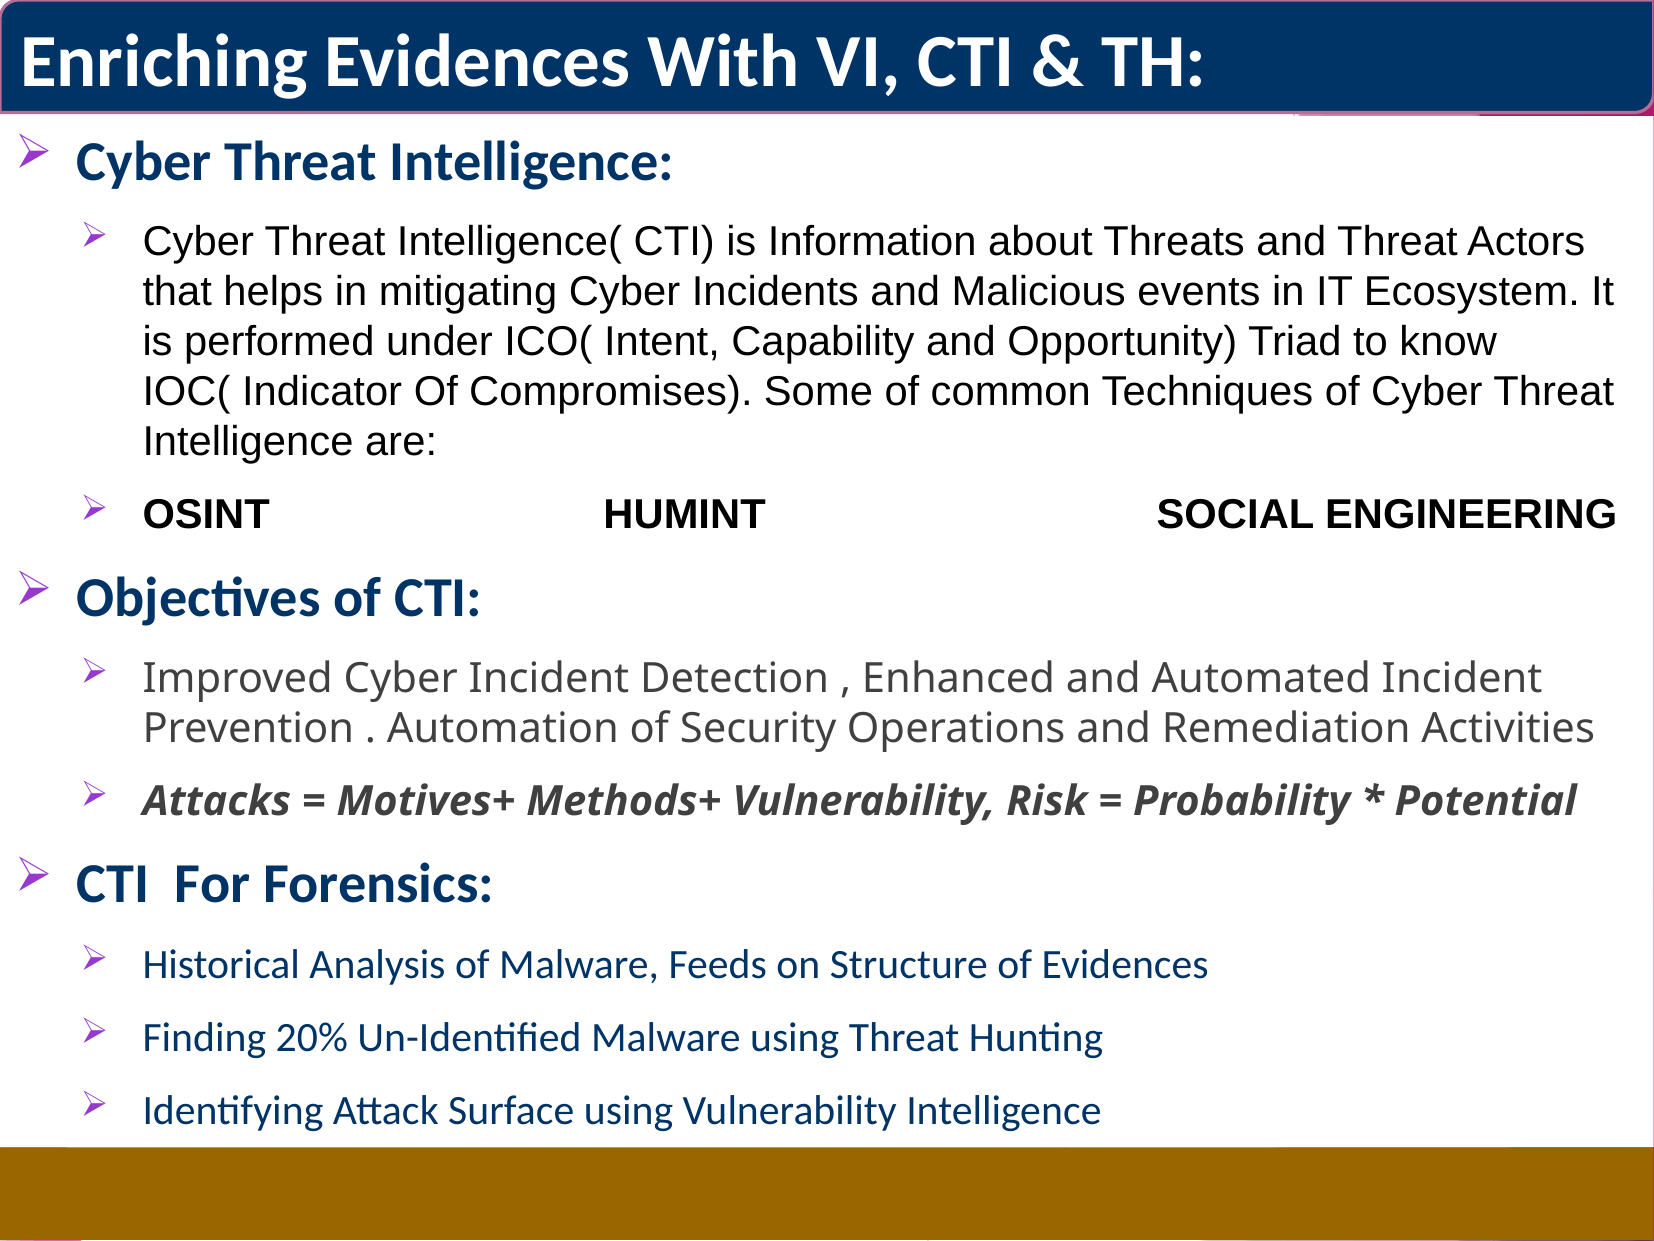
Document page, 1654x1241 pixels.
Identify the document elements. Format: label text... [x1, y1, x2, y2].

text_box [0, 1147, 1654, 1240]
text_box Cyber Threat Intelligence: Cyber Threat Intelligence( CTI) is Information about Threats and Threat Actors that helps in mitigating Cyber Incidents and Malicious events in IT Ecosystem. It is performed under ICO( Intent, Capability and Opportunity) Triad to know IOC( Indicator Of Compromises). Some of common Techniques of Cyber Threat Intelligence are: OSINT HUMINT SOCIAL ENGINEERING Objectives of CTI: Improved Cyber Incident Detection , Enhanced and Automated Incident Prevention . Automation of Security Operations and Remediation Activities Attacks = Motives+ Methods+ Vulnerability, Risk = Probability * Potential CTI For Forensics: Historical Analysis of Malware, Feeds on Structure of Evidences Finding 20% Un-Identified Malware using Threat Hunting Identifying Attack Surface using Vulnerability Intelligence [0, 116, 1654, 1147]
text_box Enriching Evidences With VI, CTI & TH: [0, 0, 1654, 115]
